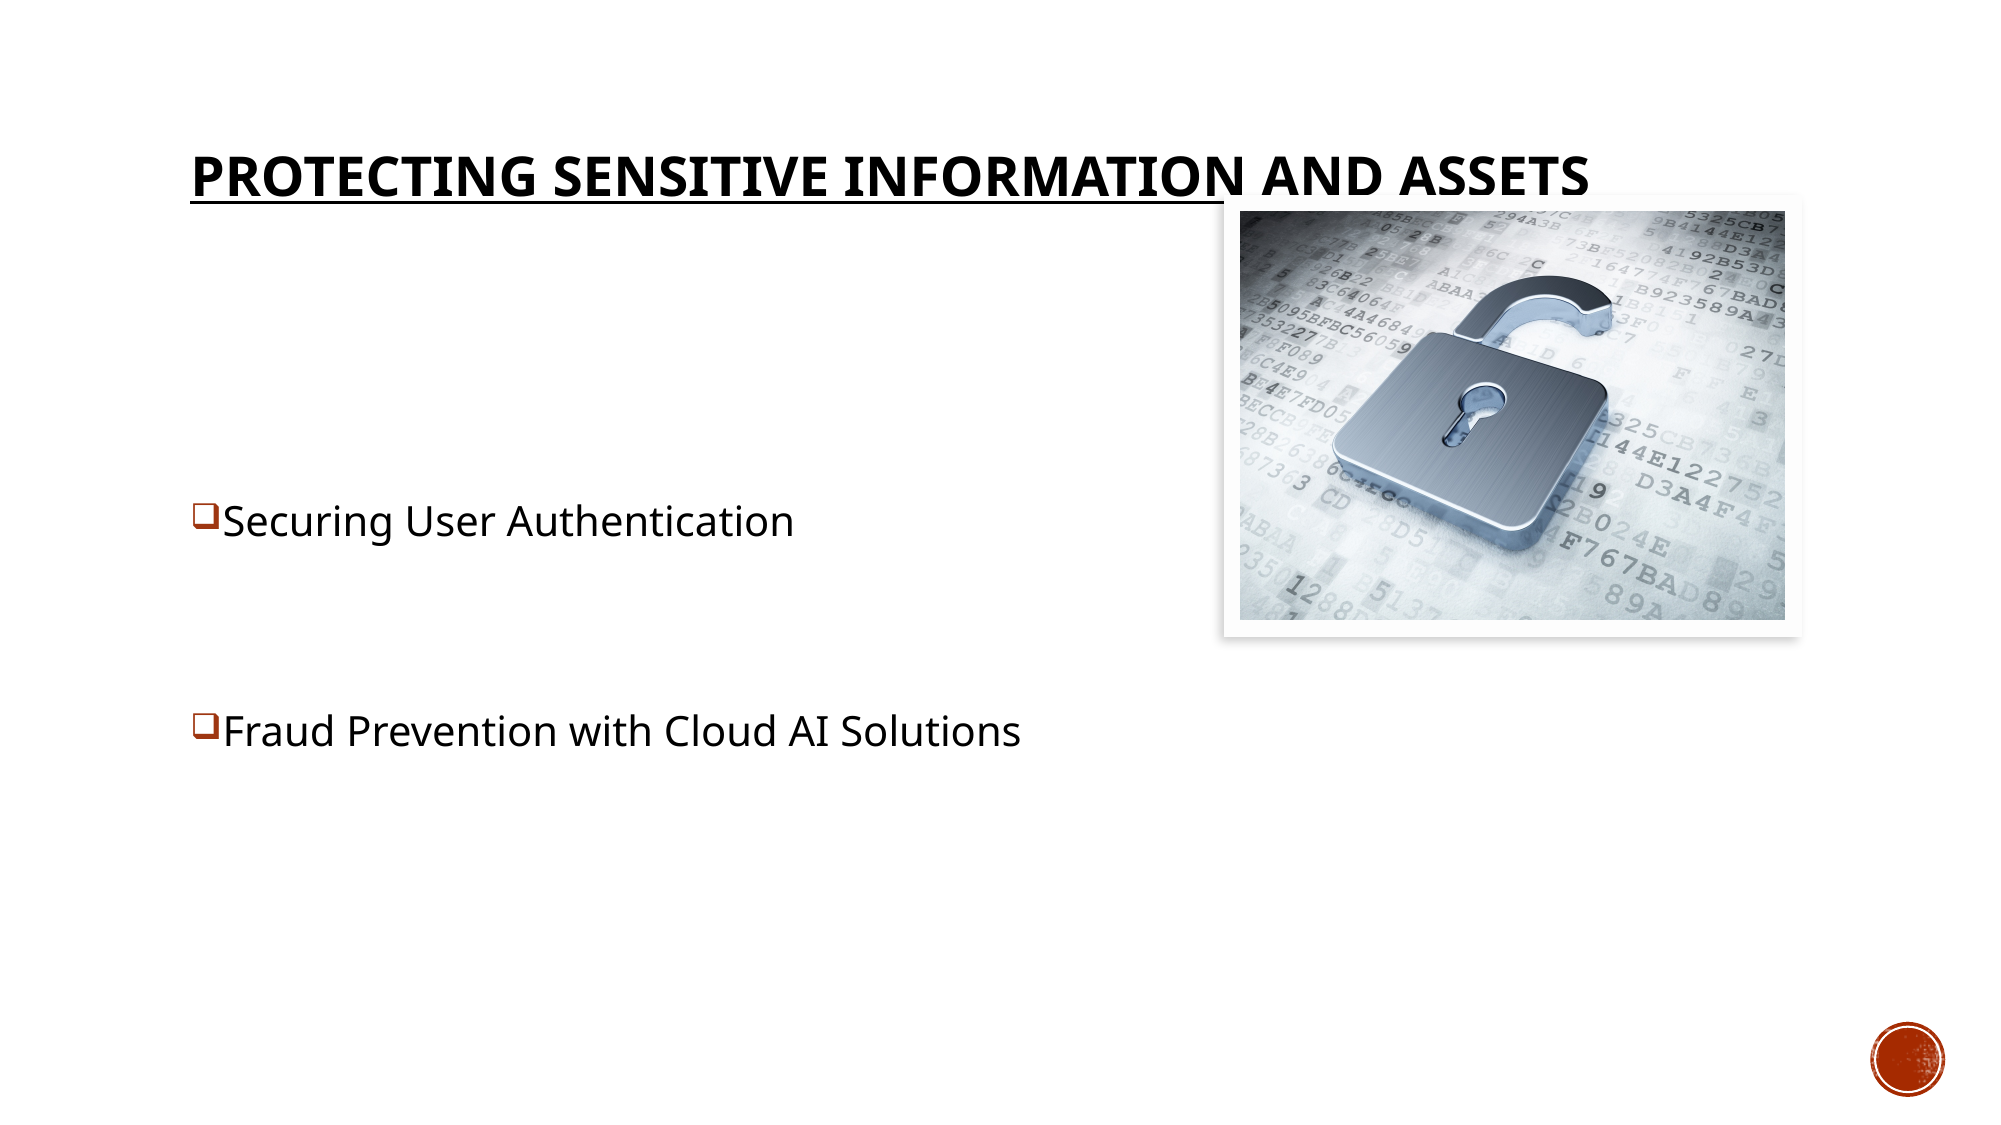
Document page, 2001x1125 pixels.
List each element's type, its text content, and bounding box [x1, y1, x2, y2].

picture [1240, 211, 1785, 620]
list Securing User Authentication Fraud Prevention with Cloud AI Solutions [175, 348, 1826, 1013]
title Protecting sensitive information and assets [175, 79, 1826, 344]
